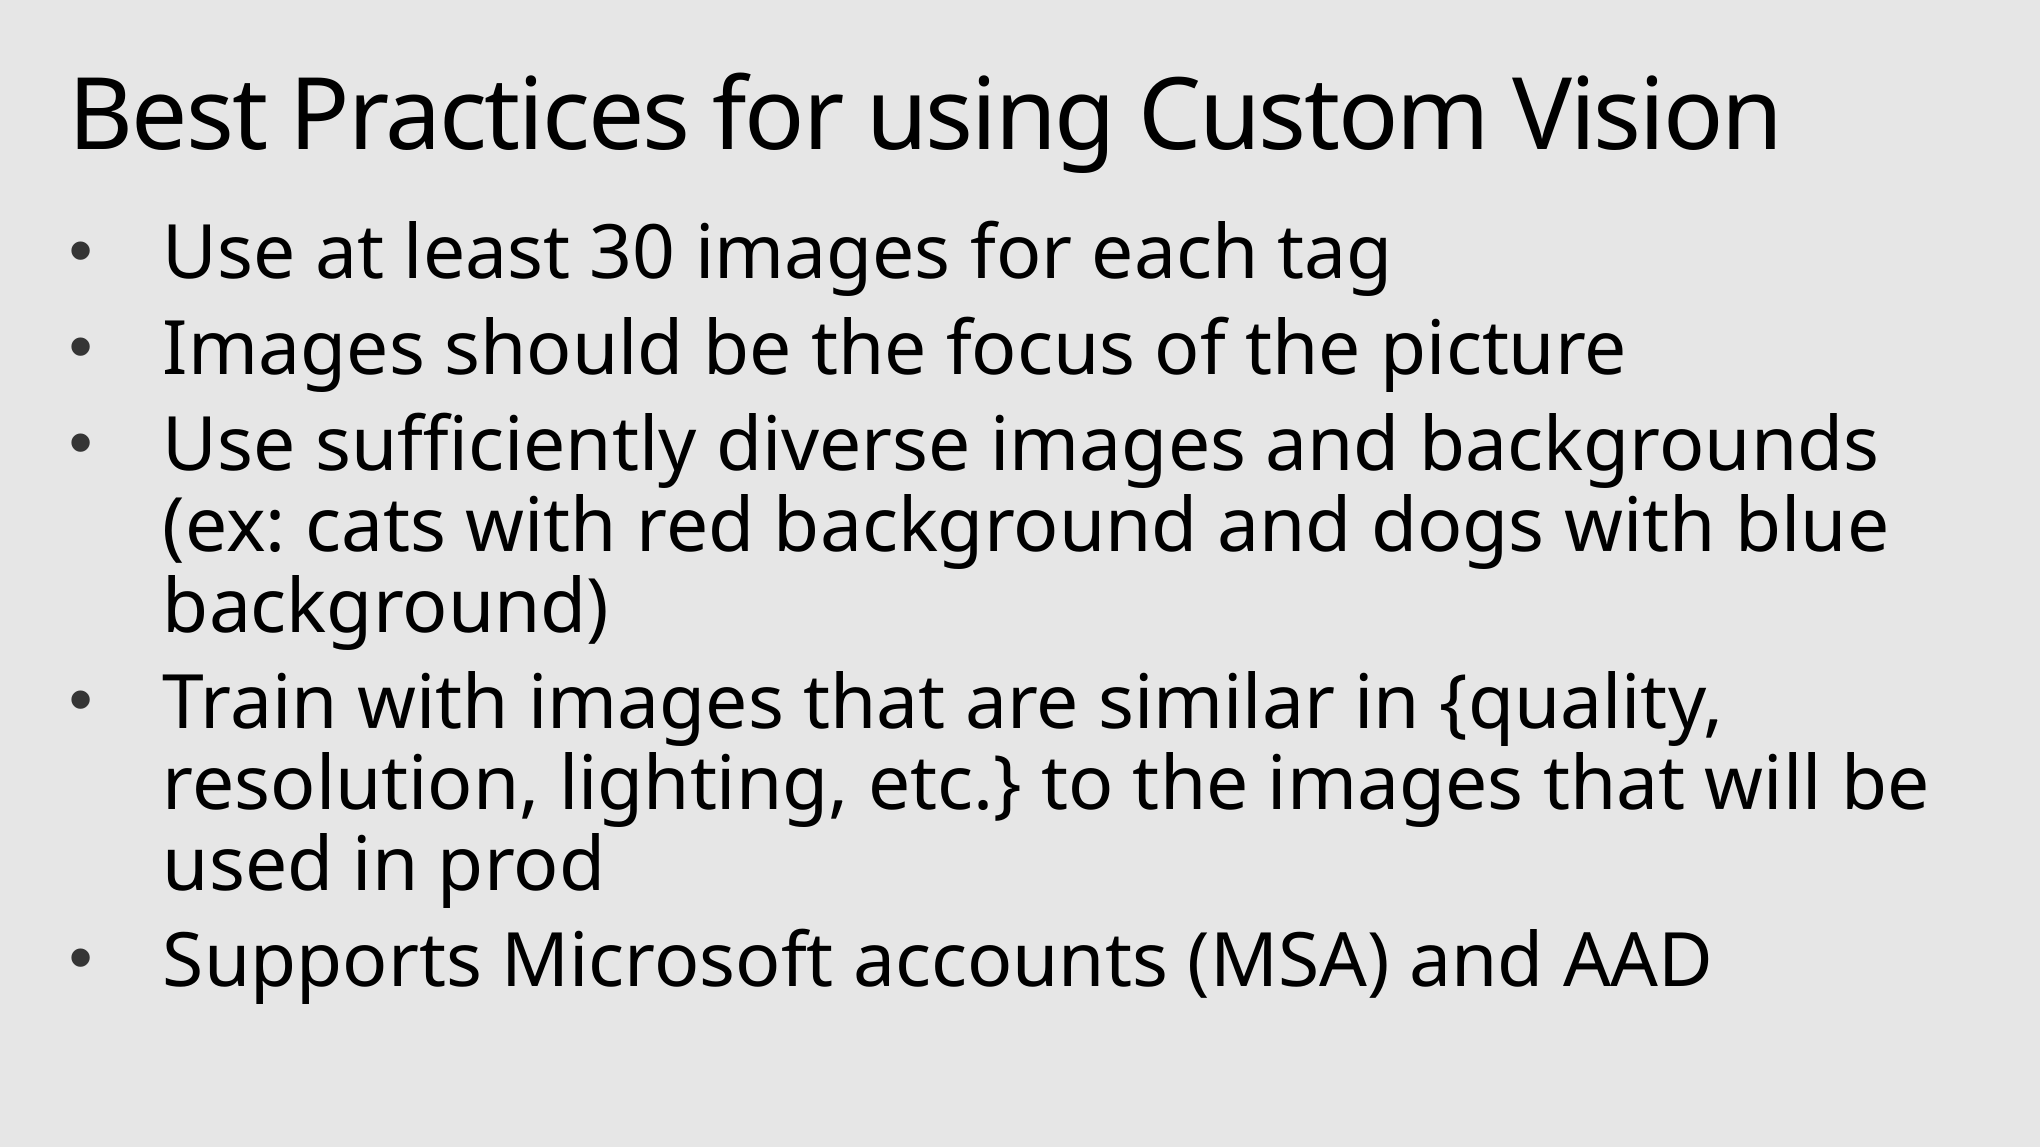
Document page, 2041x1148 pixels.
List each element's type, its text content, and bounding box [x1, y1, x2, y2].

title Best Practices for using Custom Vision [45, 48, 1996, 198]
list Use at least 30 images for each tag Images should be the focus of the picture Use sufficiently diverse images and backgrounds (ex: cats with red background and dogs with blue background) Train with images that are similar in {quality, resolution, lighting, etc.} to the images that will be used in prod Supports Microsoft accounts (MSA) and AAD [45, 198, 1996, 1075]
